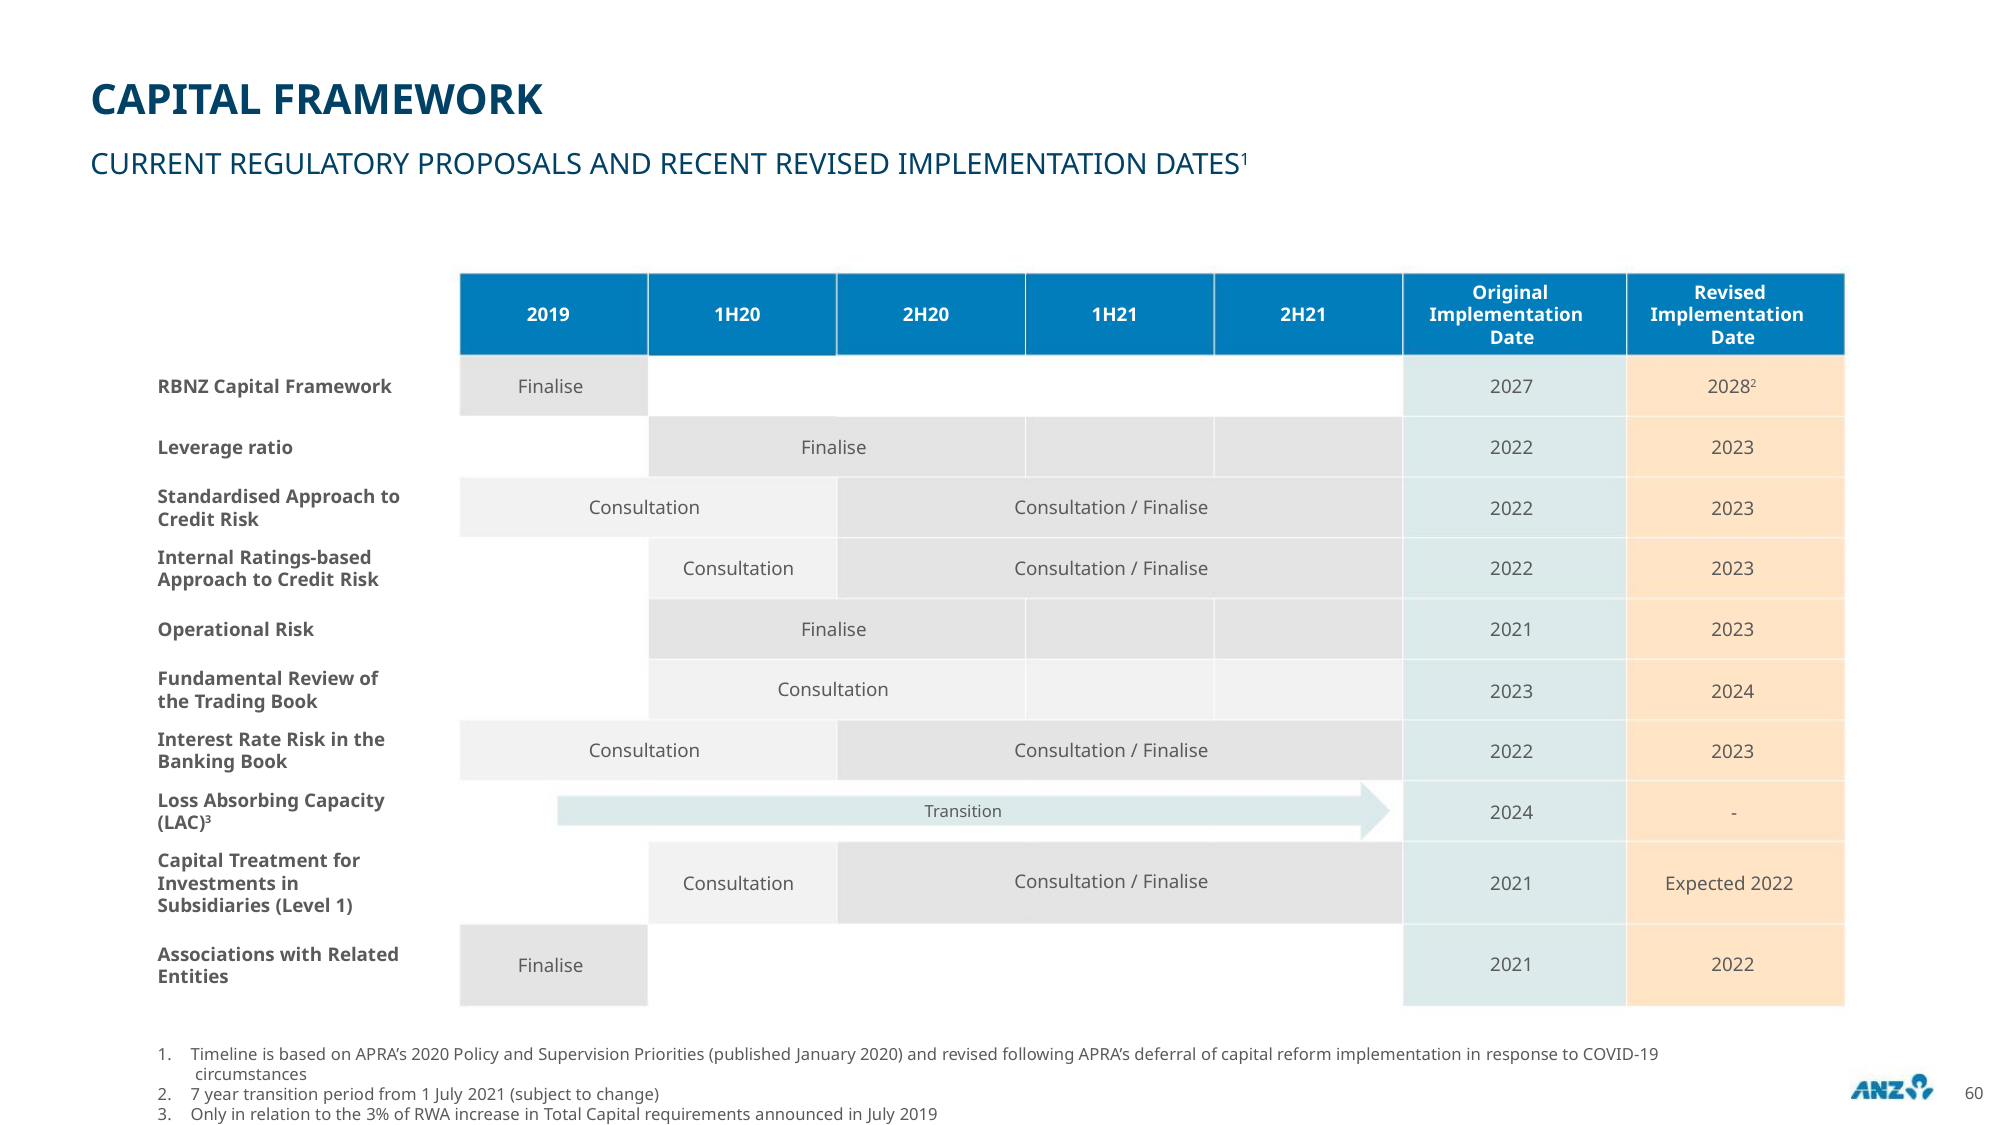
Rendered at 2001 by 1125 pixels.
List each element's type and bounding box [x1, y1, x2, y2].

text_box [0, 0, 2000, 1125]
